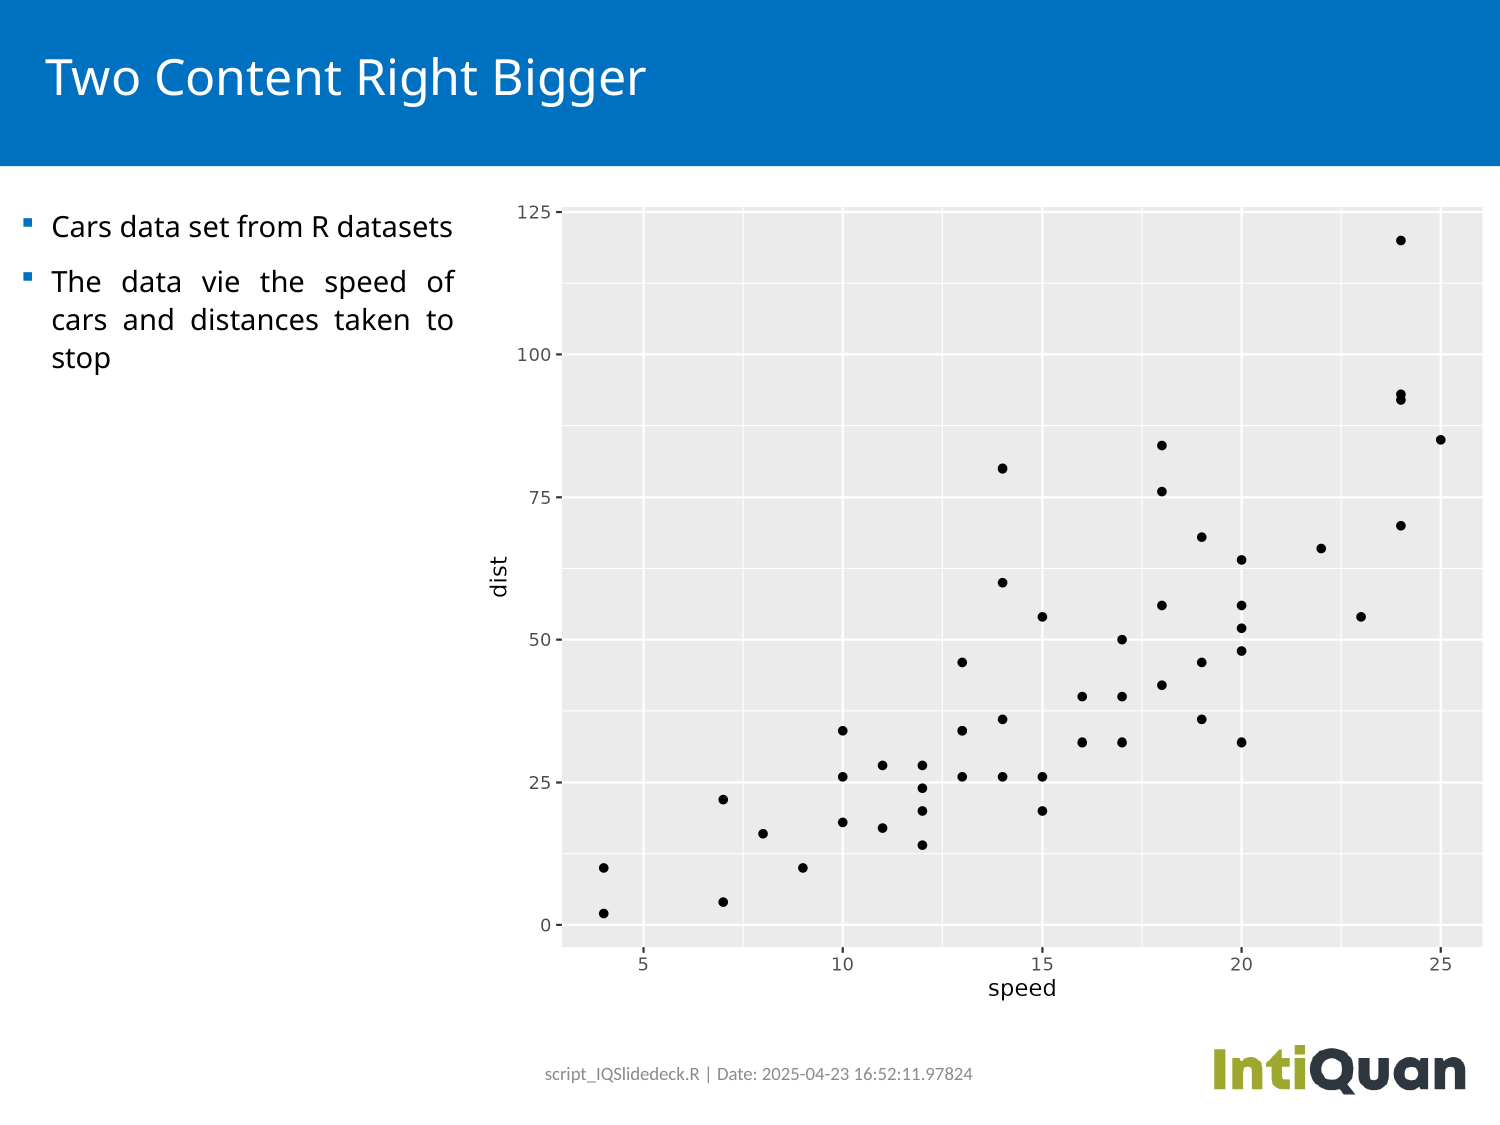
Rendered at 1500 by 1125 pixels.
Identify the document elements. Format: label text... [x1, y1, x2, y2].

list Cars data set from R datasets The data vie the speed of cars and distances taken to stop [5, 197, 470, 1014]
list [478, 195, 1494, 1012]
footer script_IQSlidedeck.R | Date: 2025-04-23 16:52:11.97824 [323, 1042, 1194, 1103]
picture [1211, 1039, 1466, 1101]
title Two Content Right Bigger [0, 0, 1500, 167]
